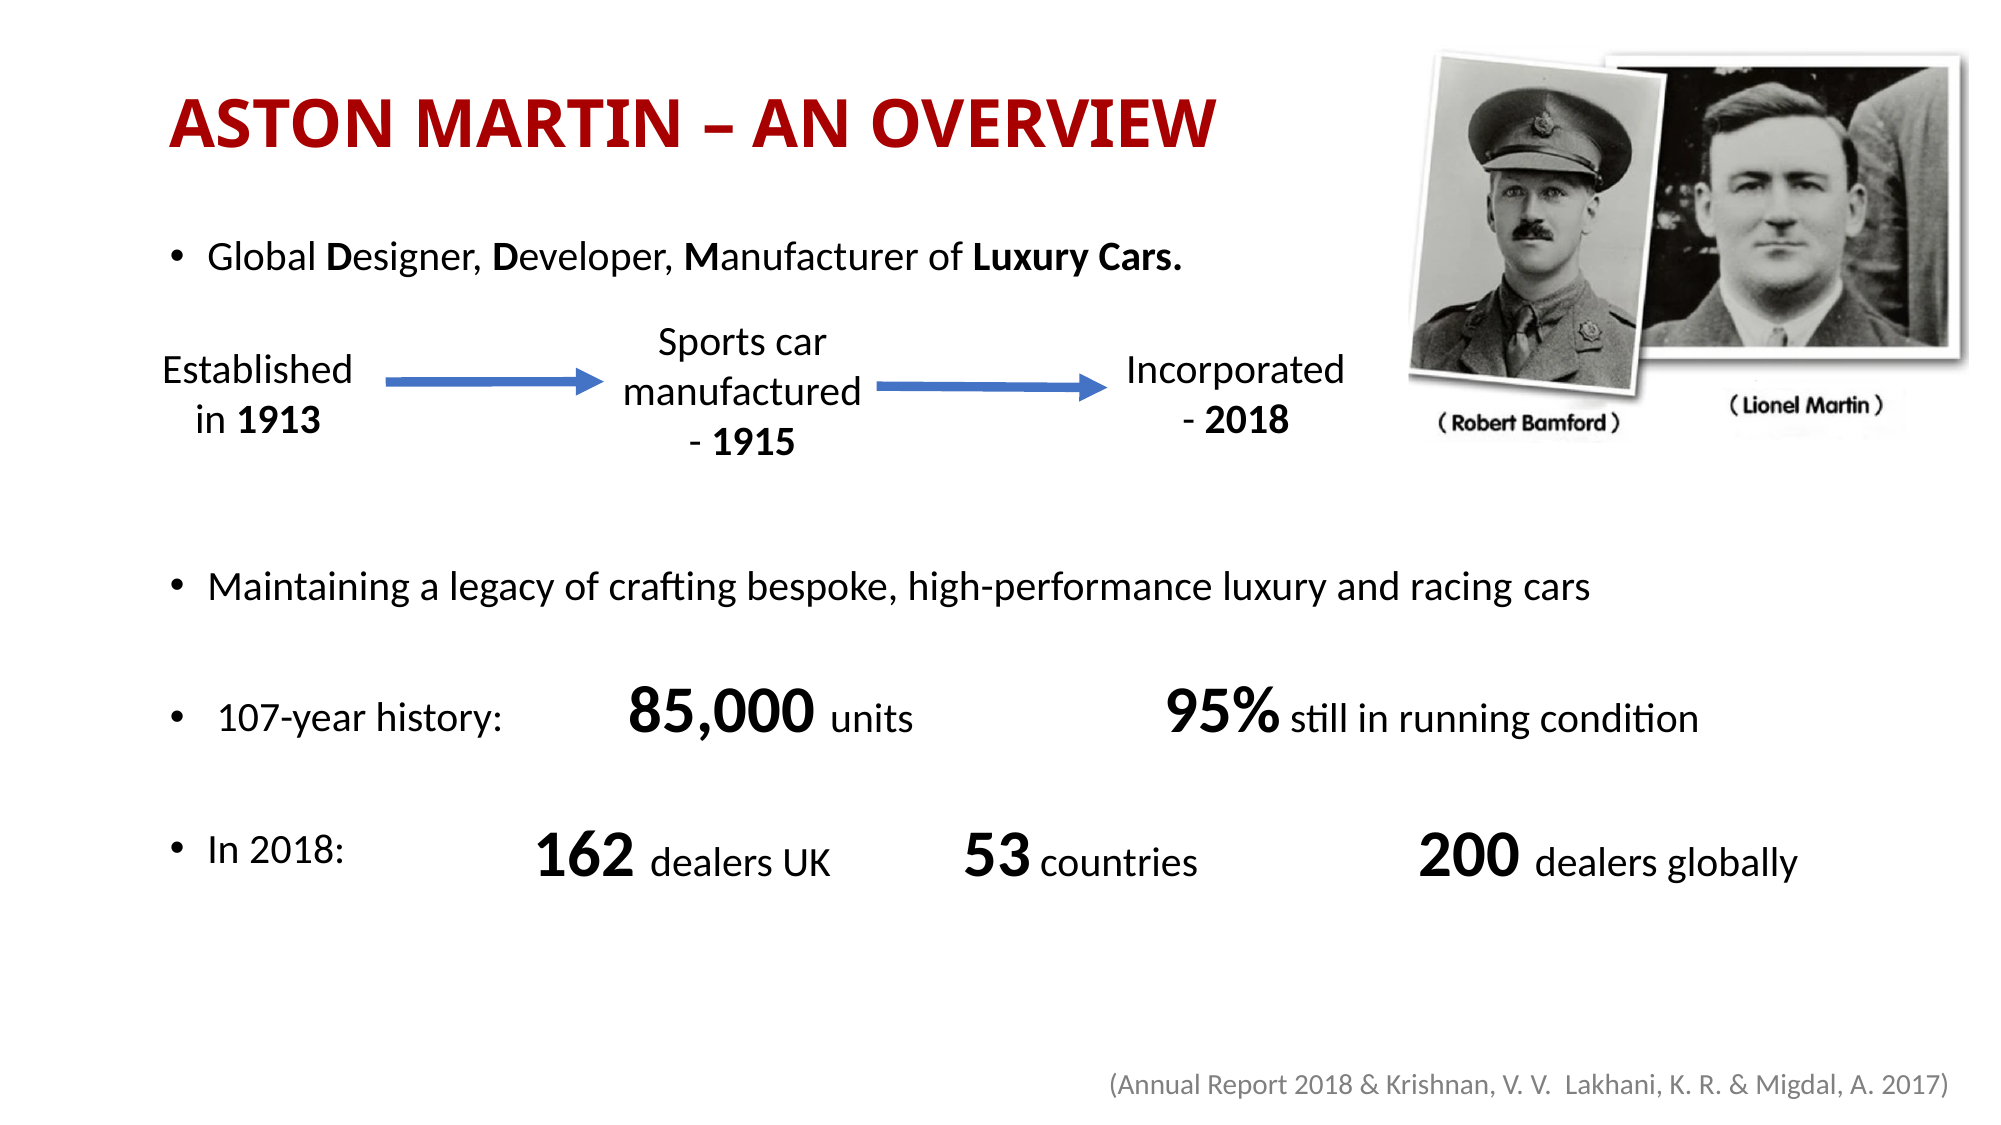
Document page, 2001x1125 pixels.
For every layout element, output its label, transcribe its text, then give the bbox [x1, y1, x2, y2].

picture [1379, 41, 1969, 444]
list Global Designer, Developer, Manufacturer of Luxury Cars.​ Maintaining a legacy of crafting bespoke, high-performance luxury and racing cars ​ 107-year history: In 2018: [154, 227, 1860, 1040]
text_box Sports car manufactured - 1915 [606, 306, 879, 472]
text_box Established in 1913 [130, 334, 386, 450]
text_box 200 dealers globally [1395, 801, 1822, 897]
text_box (Annual Report 2018 & Krishnan, V. V. Lakhani, K. R. & Migdal, A. 2017)​ [1080, 1057, 2000, 1108]
text_box 85,000 units [542, 658, 1000, 754]
text_box 95% still in running condition [1118, 658, 1746, 754]
title ASTON MARTIN – AN OVERVIEW [154, 59, 1379, 193]
text_box 162 dealers UK [502, 801, 862, 897]
text_box 53 countries [895, 801, 1267, 897]
text_box Incorporated - 2018 [1104, 334, 1368, 450]
